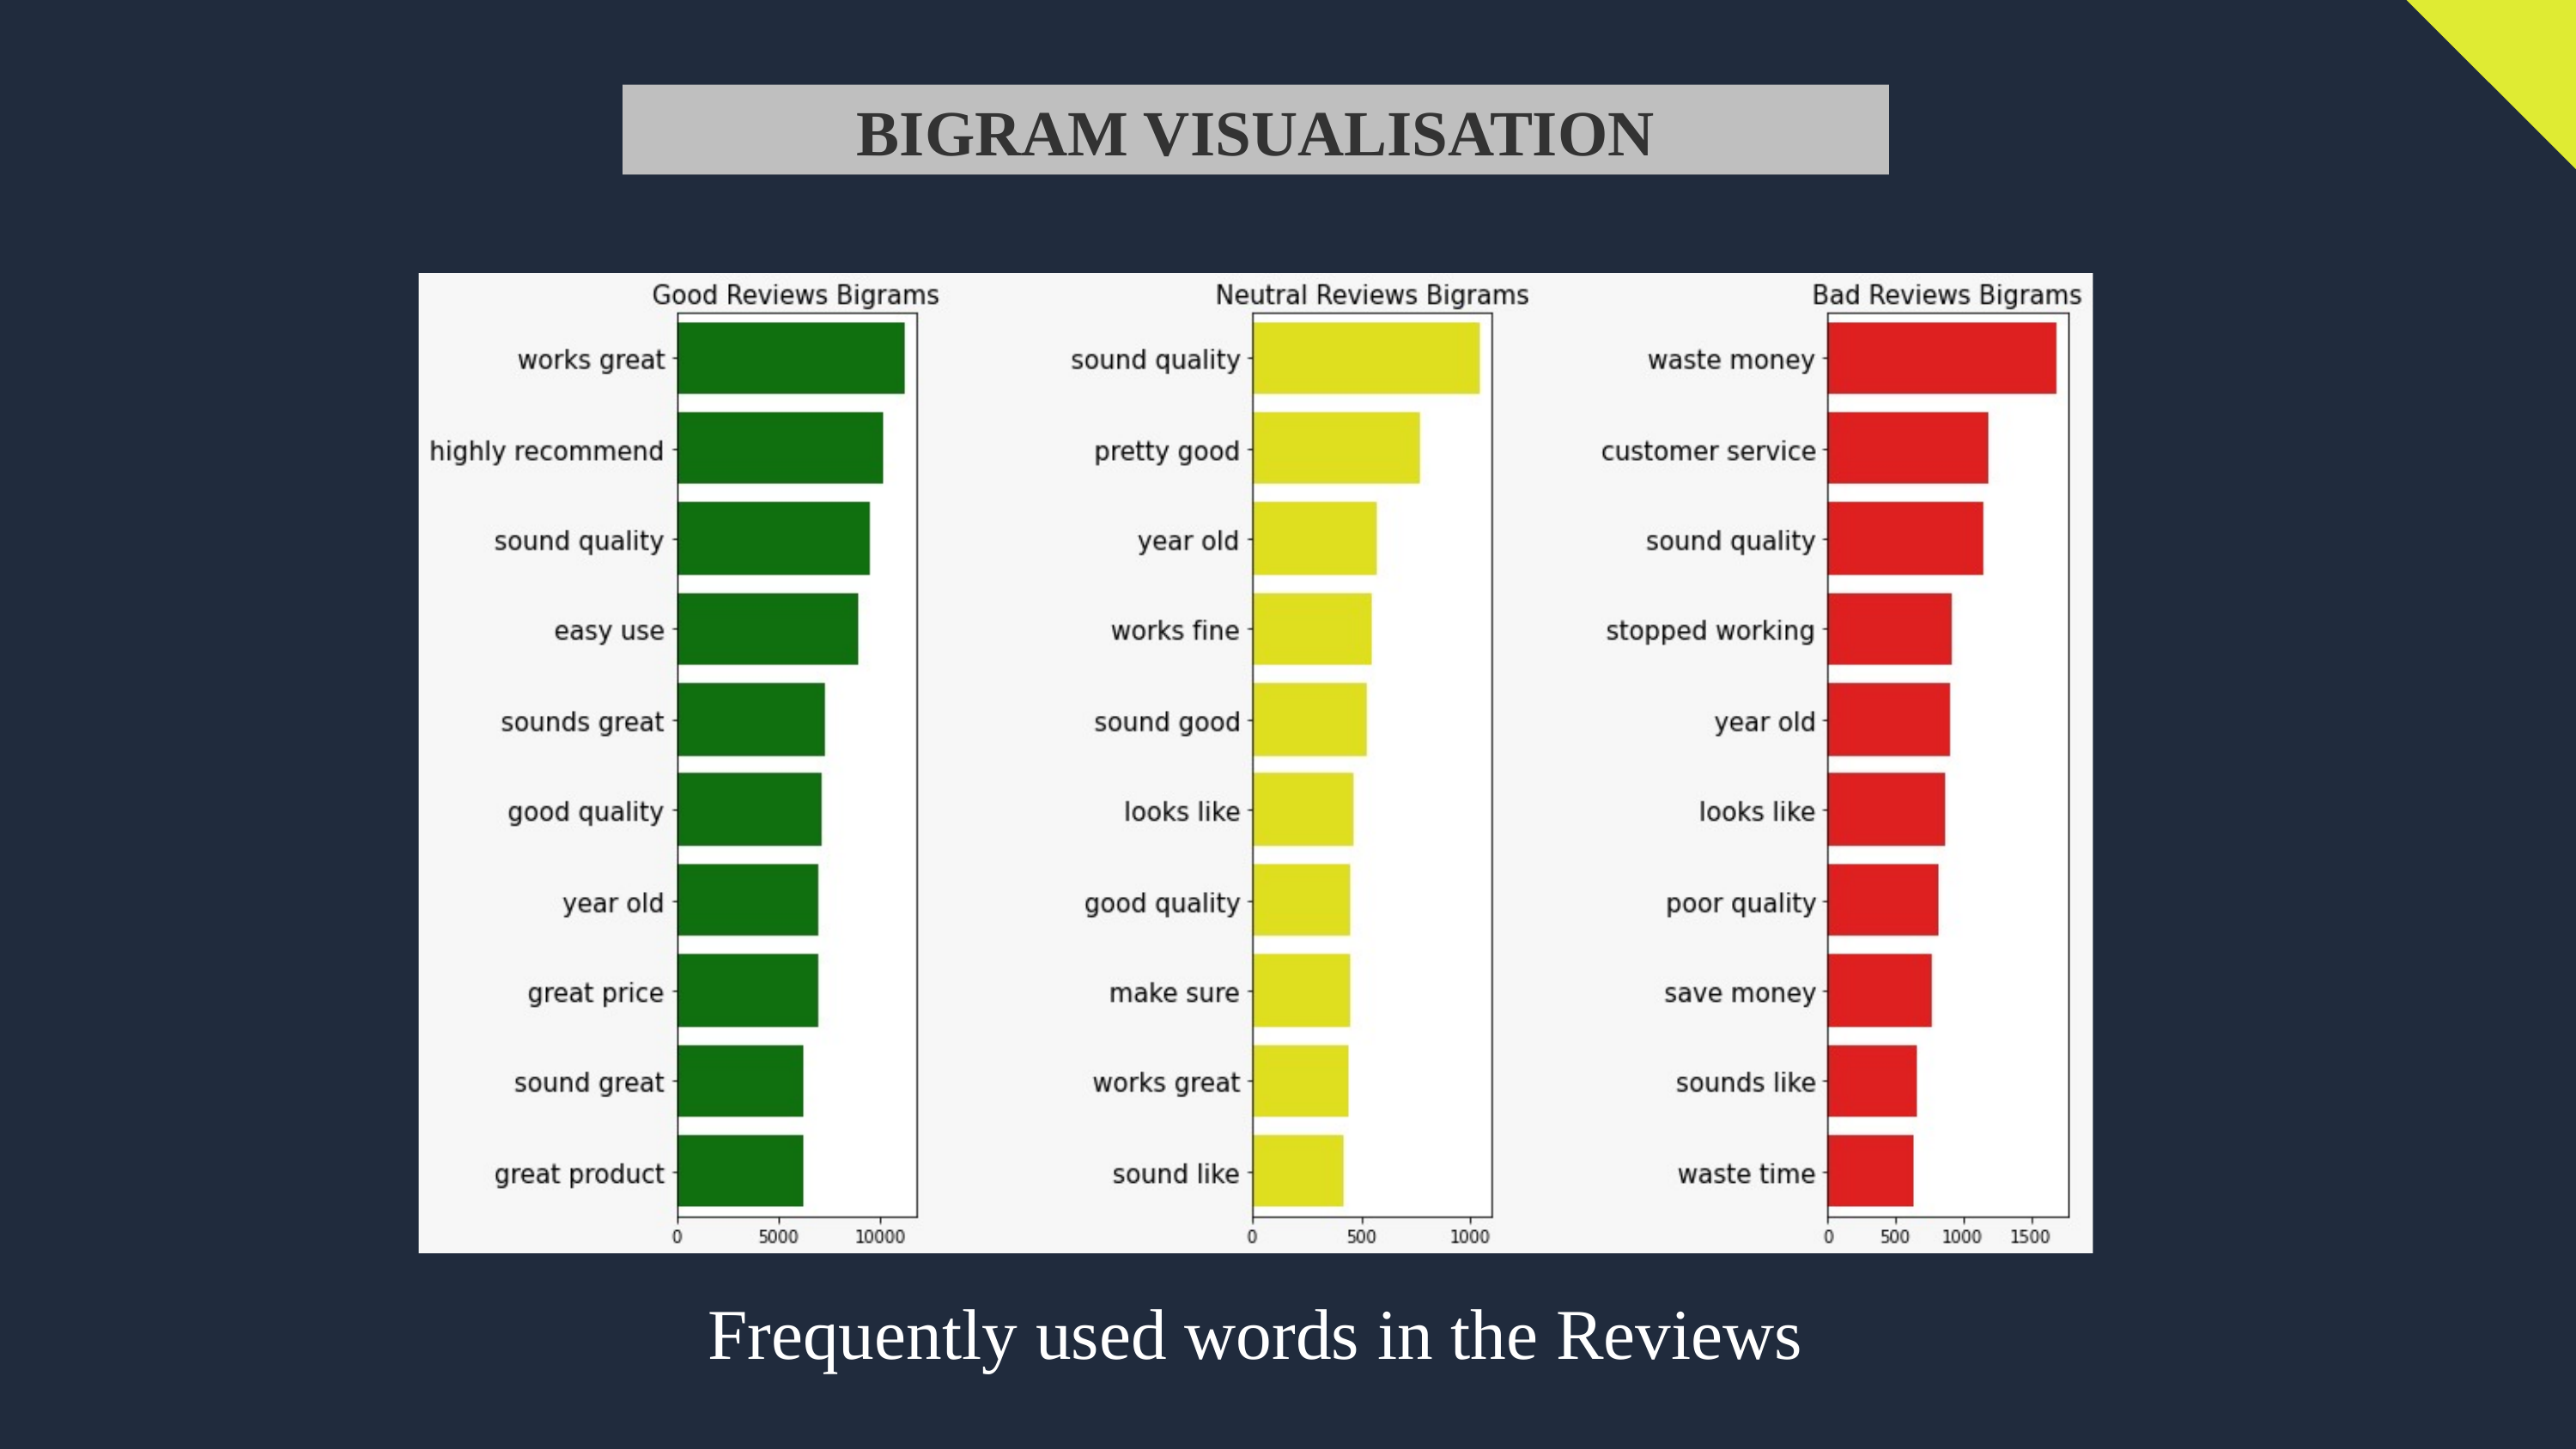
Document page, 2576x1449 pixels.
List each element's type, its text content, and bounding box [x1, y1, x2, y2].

text_box BIGRAM VISUALISATION [623, 84, 1889, 175]
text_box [2406, 0, 2576, 171]
text_box Frequently used words in the Reviews [611, 1282, 1900, 1380]
picture [418, 273, 2093, 1253]
